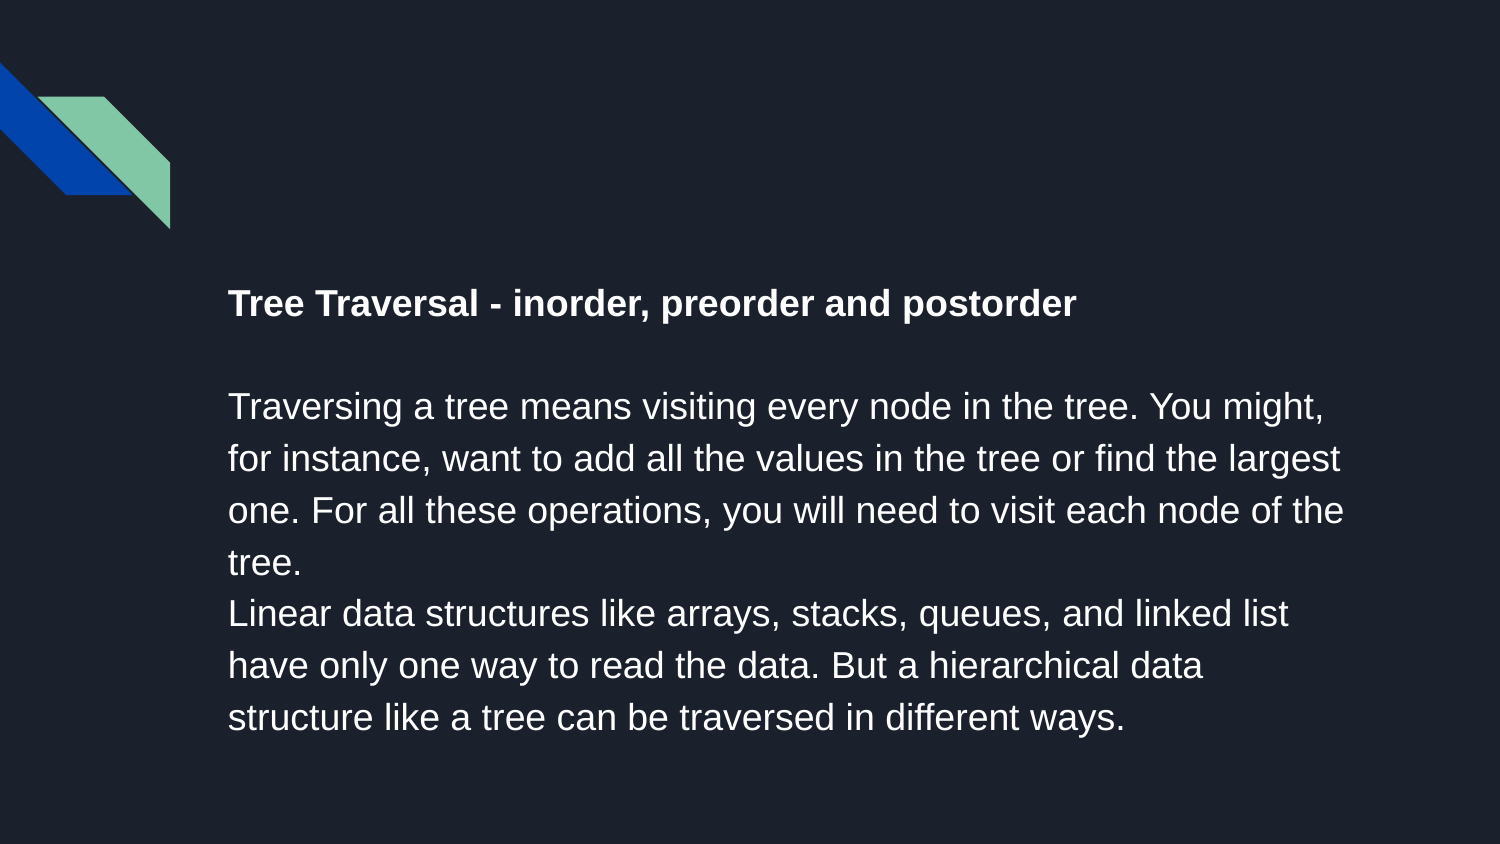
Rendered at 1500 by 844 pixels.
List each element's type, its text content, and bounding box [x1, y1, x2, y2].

list Tree Traversal - inorder, preorder and postorder Traversing a tree means visiting every node in the tree. You might, for instance, want to add all the values in the tree or find the largest one. For all these operations, you will need to visit each node of the tree. Linear data structures like arrays, stacks, queues, and linked list have only one way to read the data. But a hierarchical data structure like a tree can be traversed in different ways. [212, 257, 1368, 735]
